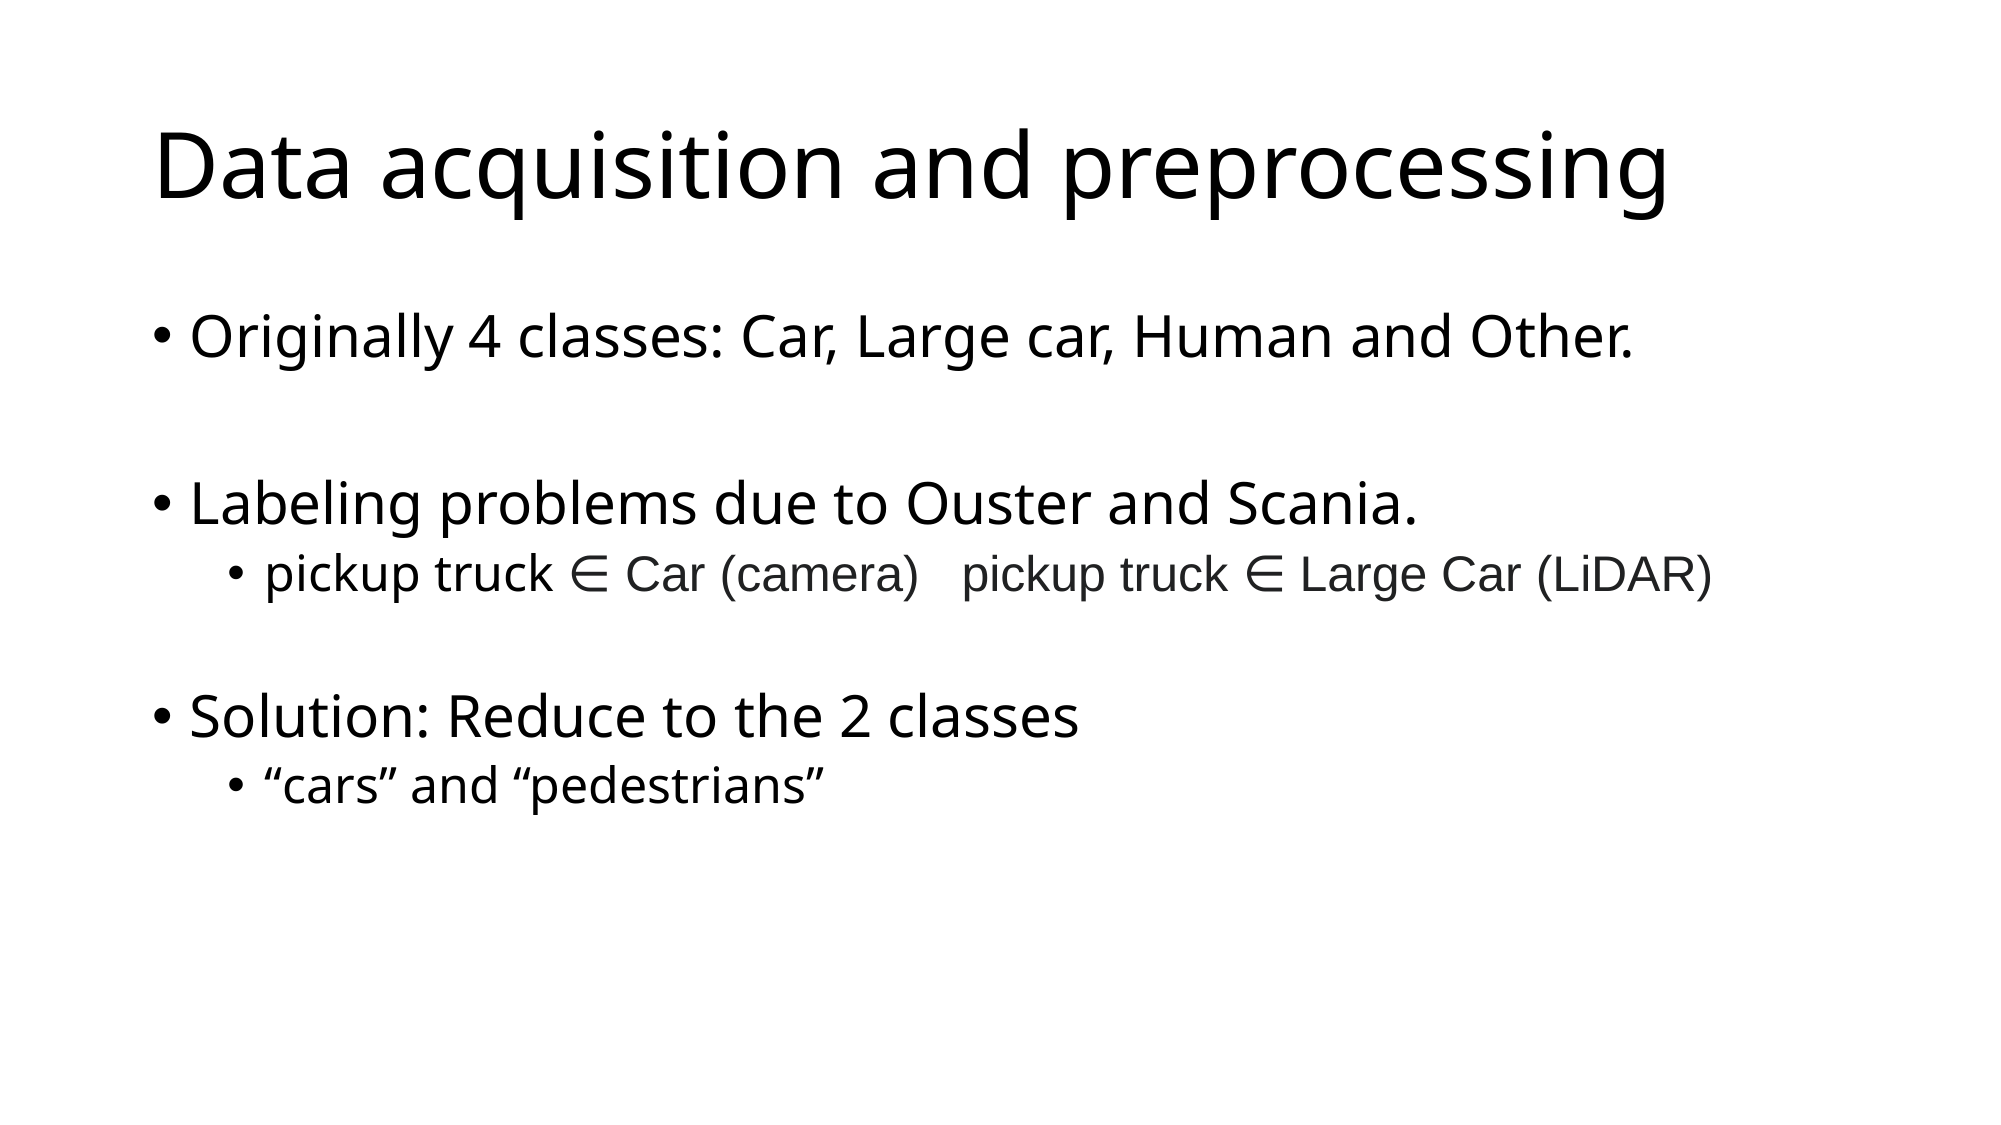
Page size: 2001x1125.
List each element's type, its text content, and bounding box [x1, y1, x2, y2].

title Data acquisition and preprocessing [137, 59, 1863, 278]
list Originally 4 classes: Car, Large car, Human and Other. Labeling problems due to Ouster and Scania. pickup truck ∈ Car (camera) pickup truck ∈ Large Car (LiDAR) Solution: Reduce to the 2 classes “cars” and “pedestrians” [137, 299, 1863, 1014]
